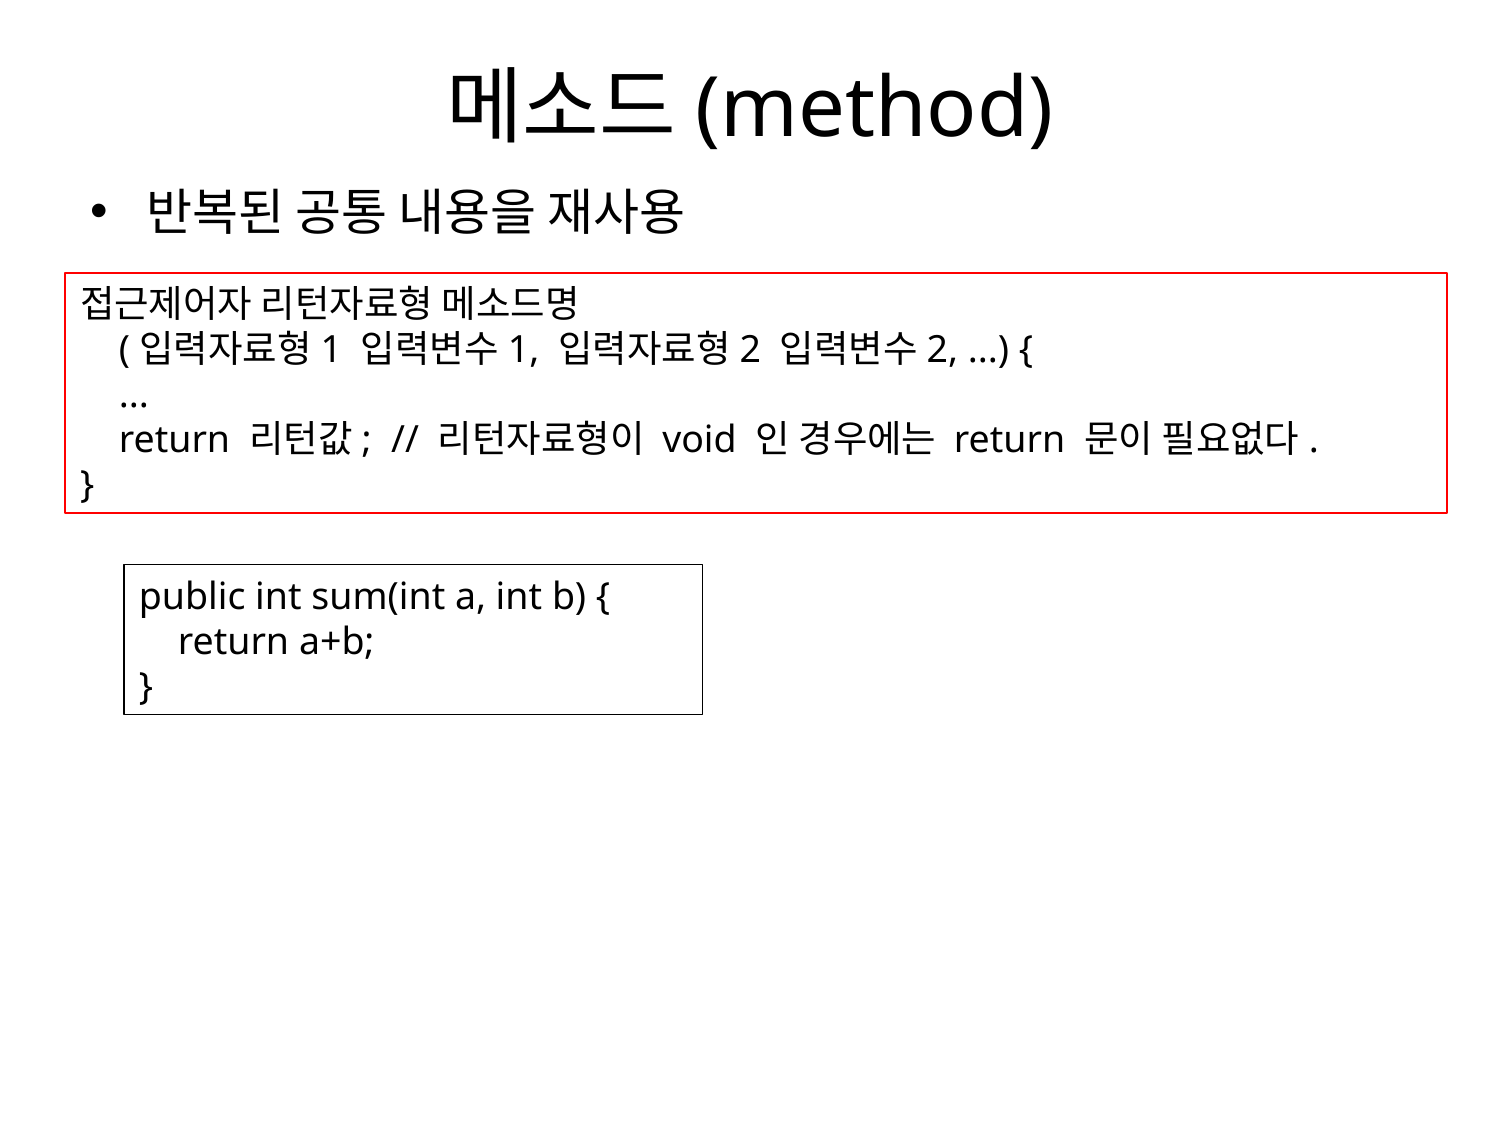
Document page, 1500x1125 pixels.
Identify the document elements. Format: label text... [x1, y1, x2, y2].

list 반복된 공통 내용을 재사용 [75, 513, 1425, 1005]
text_box 접근제어자 리턴자료형 메소드명 (입력자료형1 입력변수1, 입력자료형2 입력변수2, ...) { ... return 리턴값; // 리턴자료형이 void 인 경우에는 return 문이 필요없다. } [64, 272, 1447, 513]
title 메소드(method) [75, 45, 1425, 161]
text_box public int sum(int a, int b) { return a+b; } [123, 564, 703, 715]
list 반복된 공통 내용을 재사용 [75, 172, 1425, 272]
